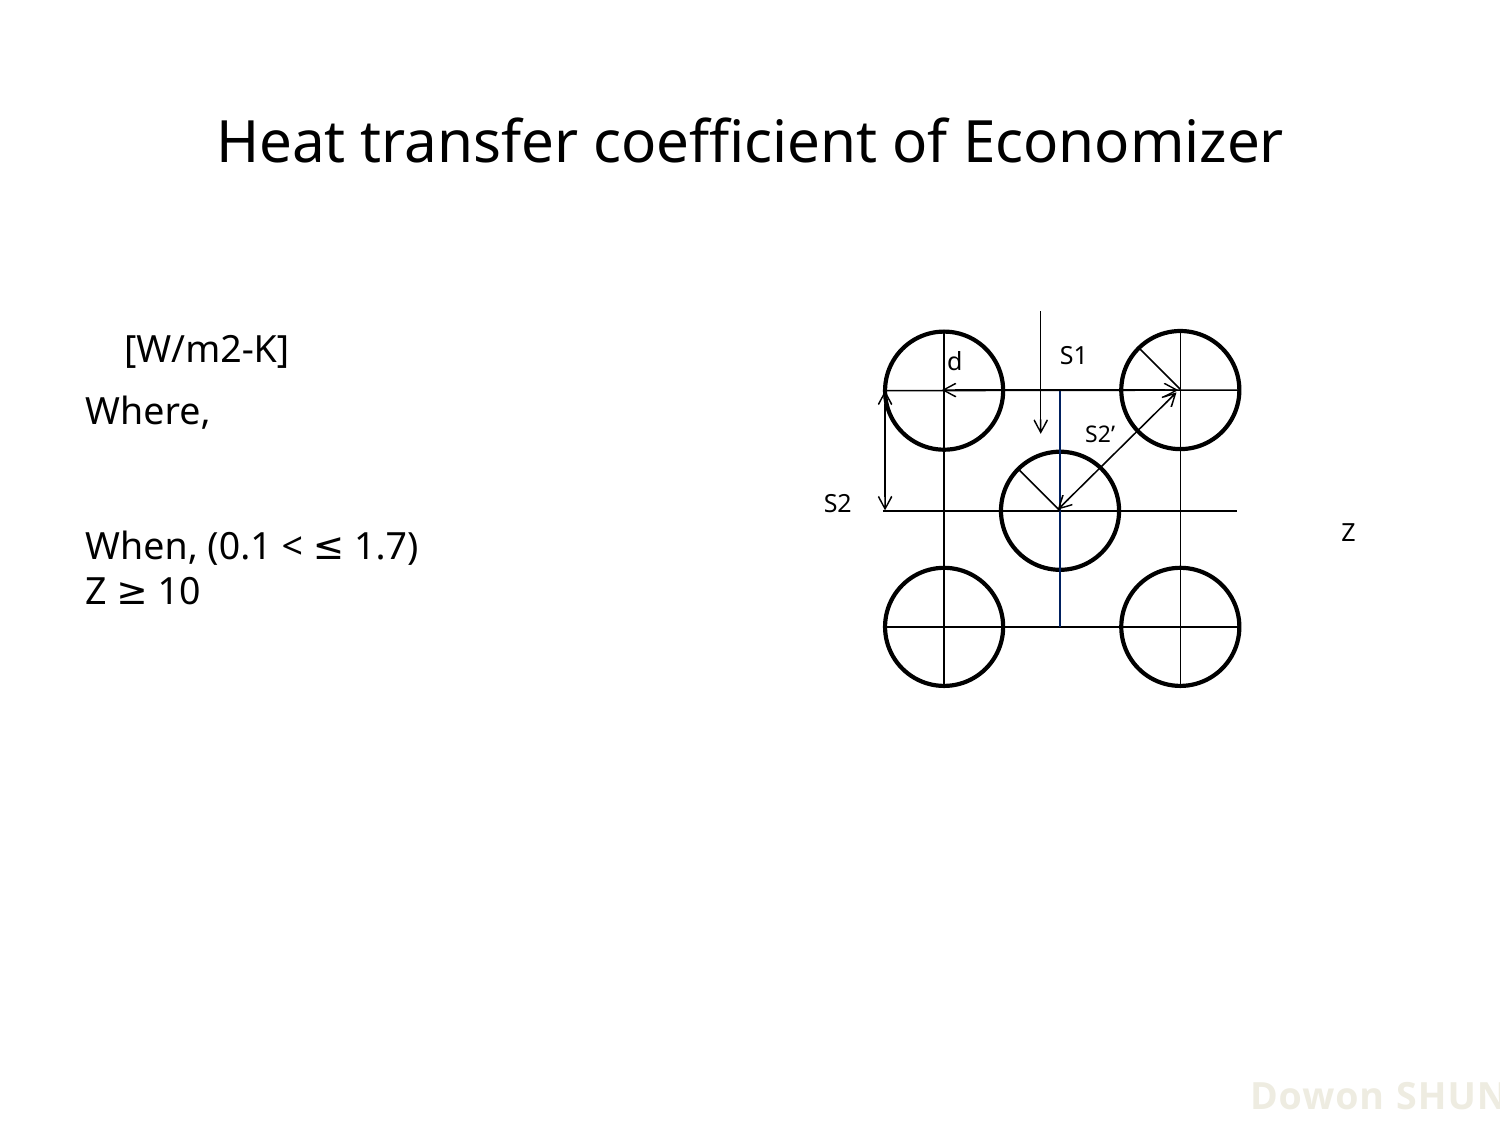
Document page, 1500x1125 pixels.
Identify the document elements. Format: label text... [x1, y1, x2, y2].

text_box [808, 311, 1372, 687]
title Heat transfer coefficient of Economizer [75, 45, 1425, 233]
